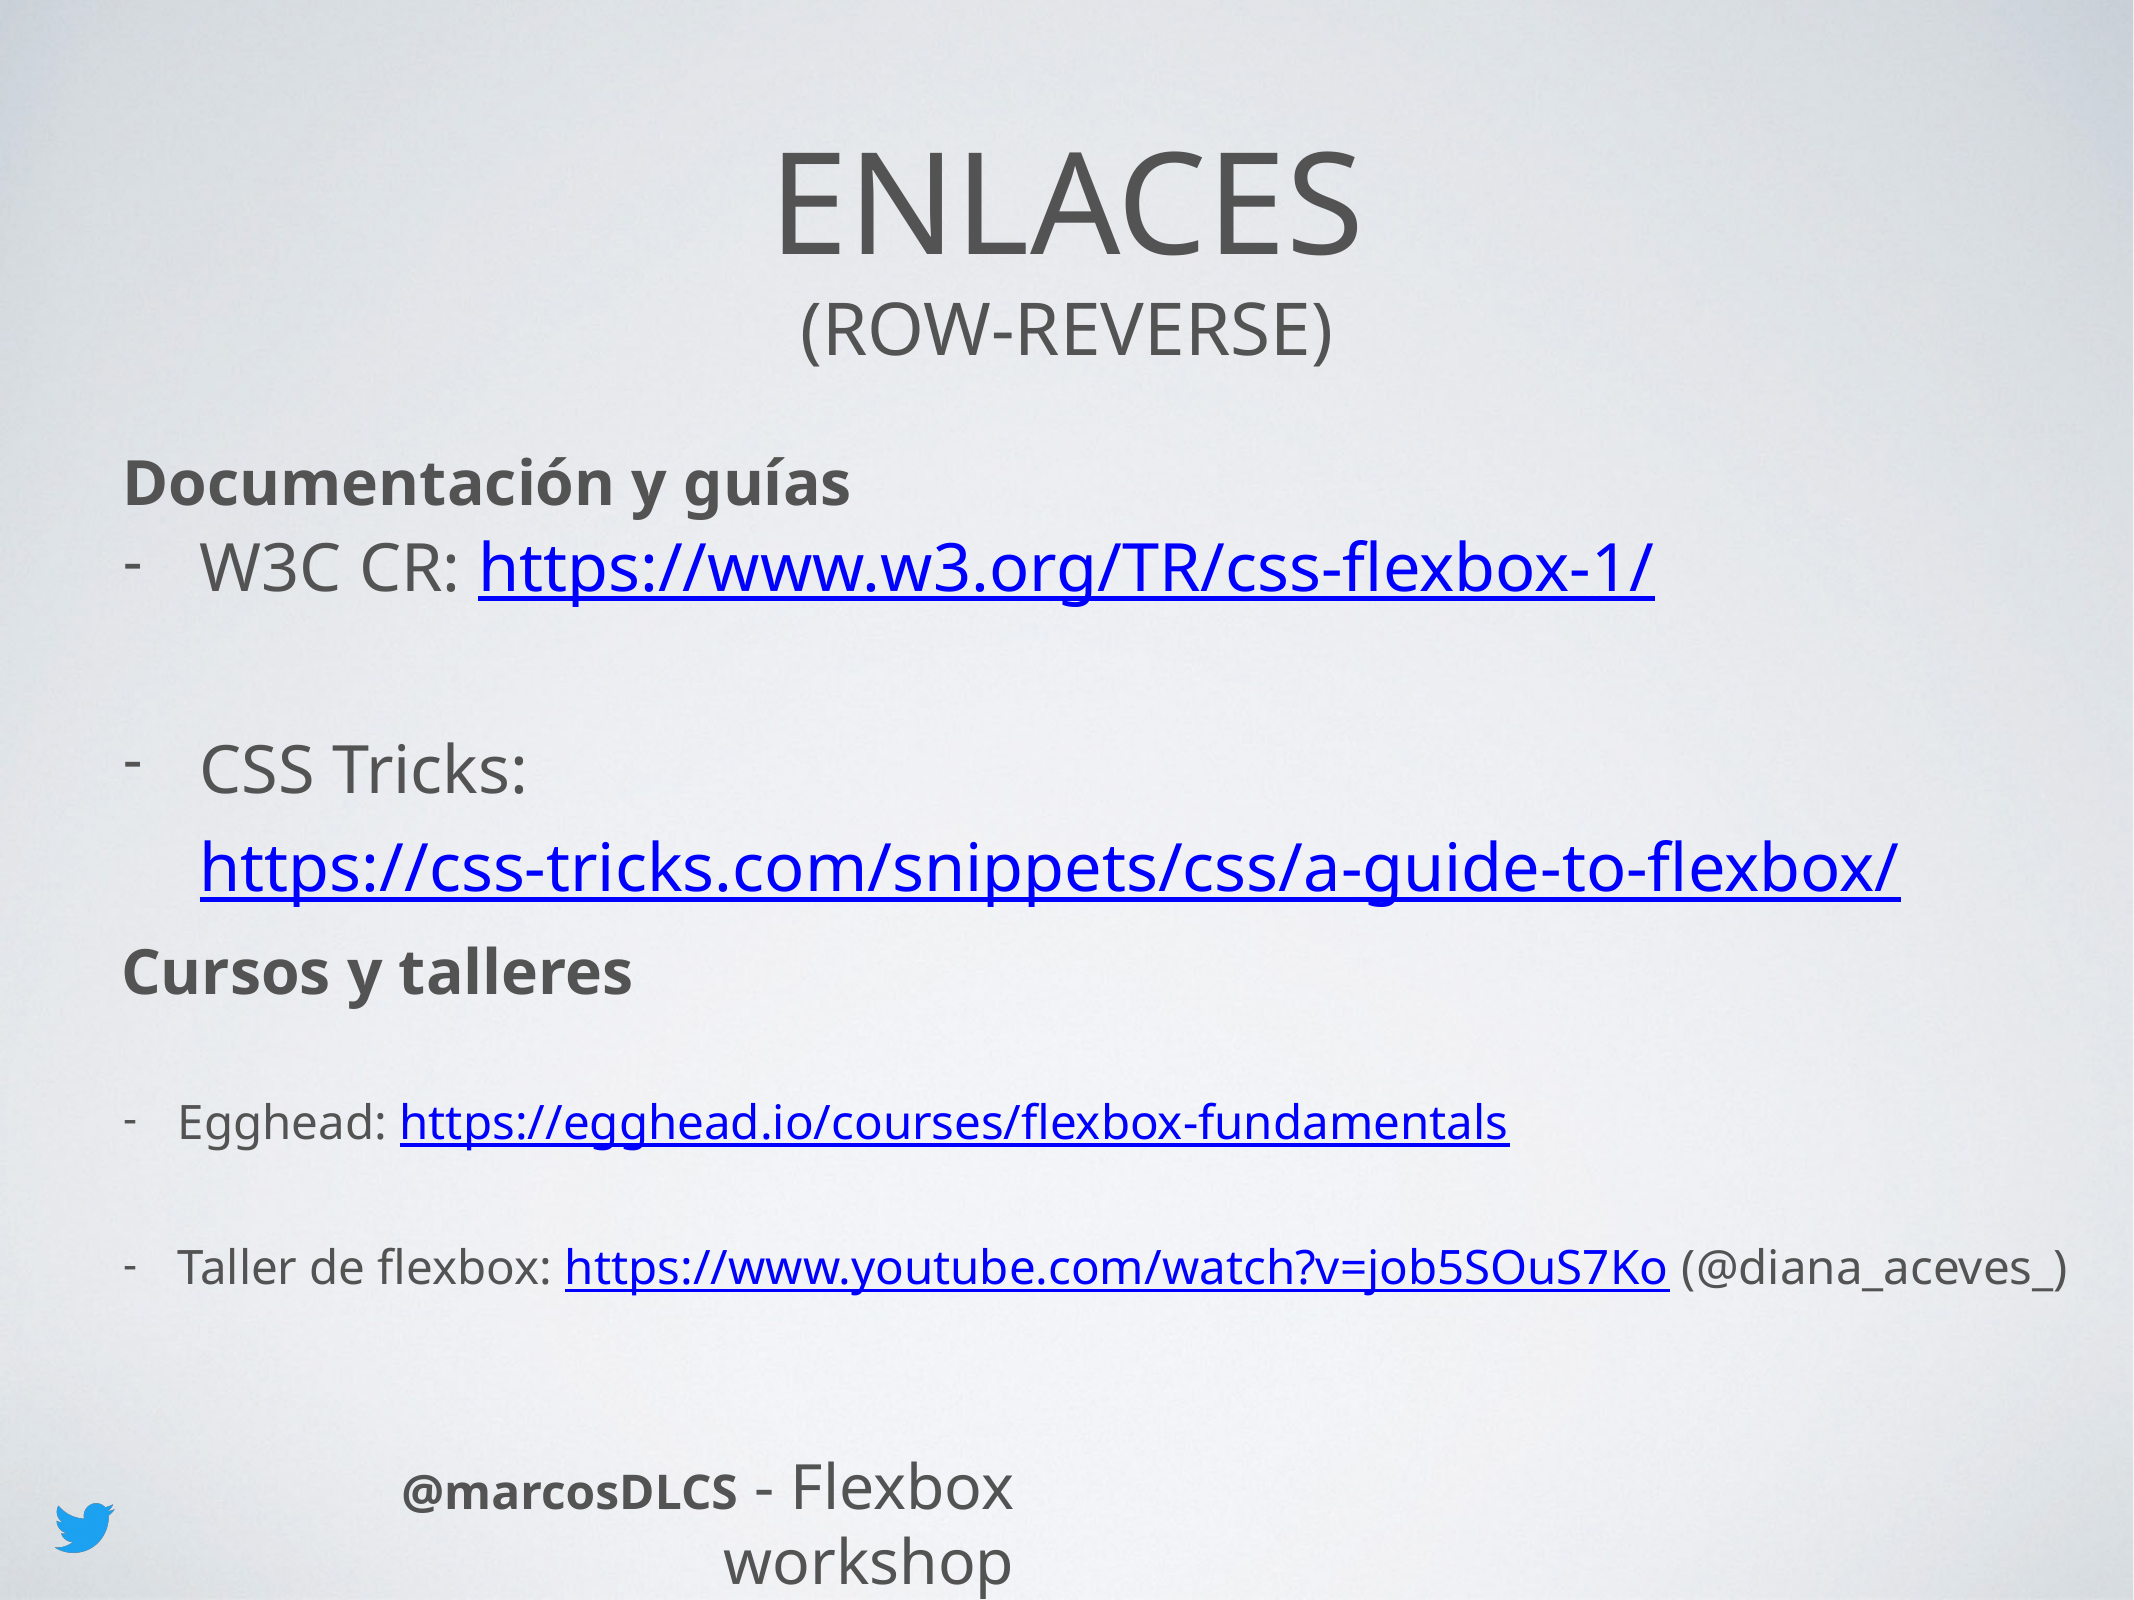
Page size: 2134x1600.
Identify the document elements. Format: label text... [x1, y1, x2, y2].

text_box Egghead: https://egghead.io/courses/flexbox-fundamentals Taller de flexbox: https://www.youtube.com/watch?v=job5SOuS7Ko (@diana_aceves_) [118, 1045, 2081, 1336]
title Enlaces (row-reverse) [139, 100, 1995, 384]
text_box Cursos y talleres [112, 923, 643, 1015]
list W3C CR: https://www.w3.org/TR/css-flexbox-1/ CSS Tricks: https://css-tricks.com/snippets/css/a-guide-to-flexbox/ [118, 552, 2015, 871]
text_box Documentación y guías [114, 434, 861, 526]
picture [0, 0, 2134, 1600]
